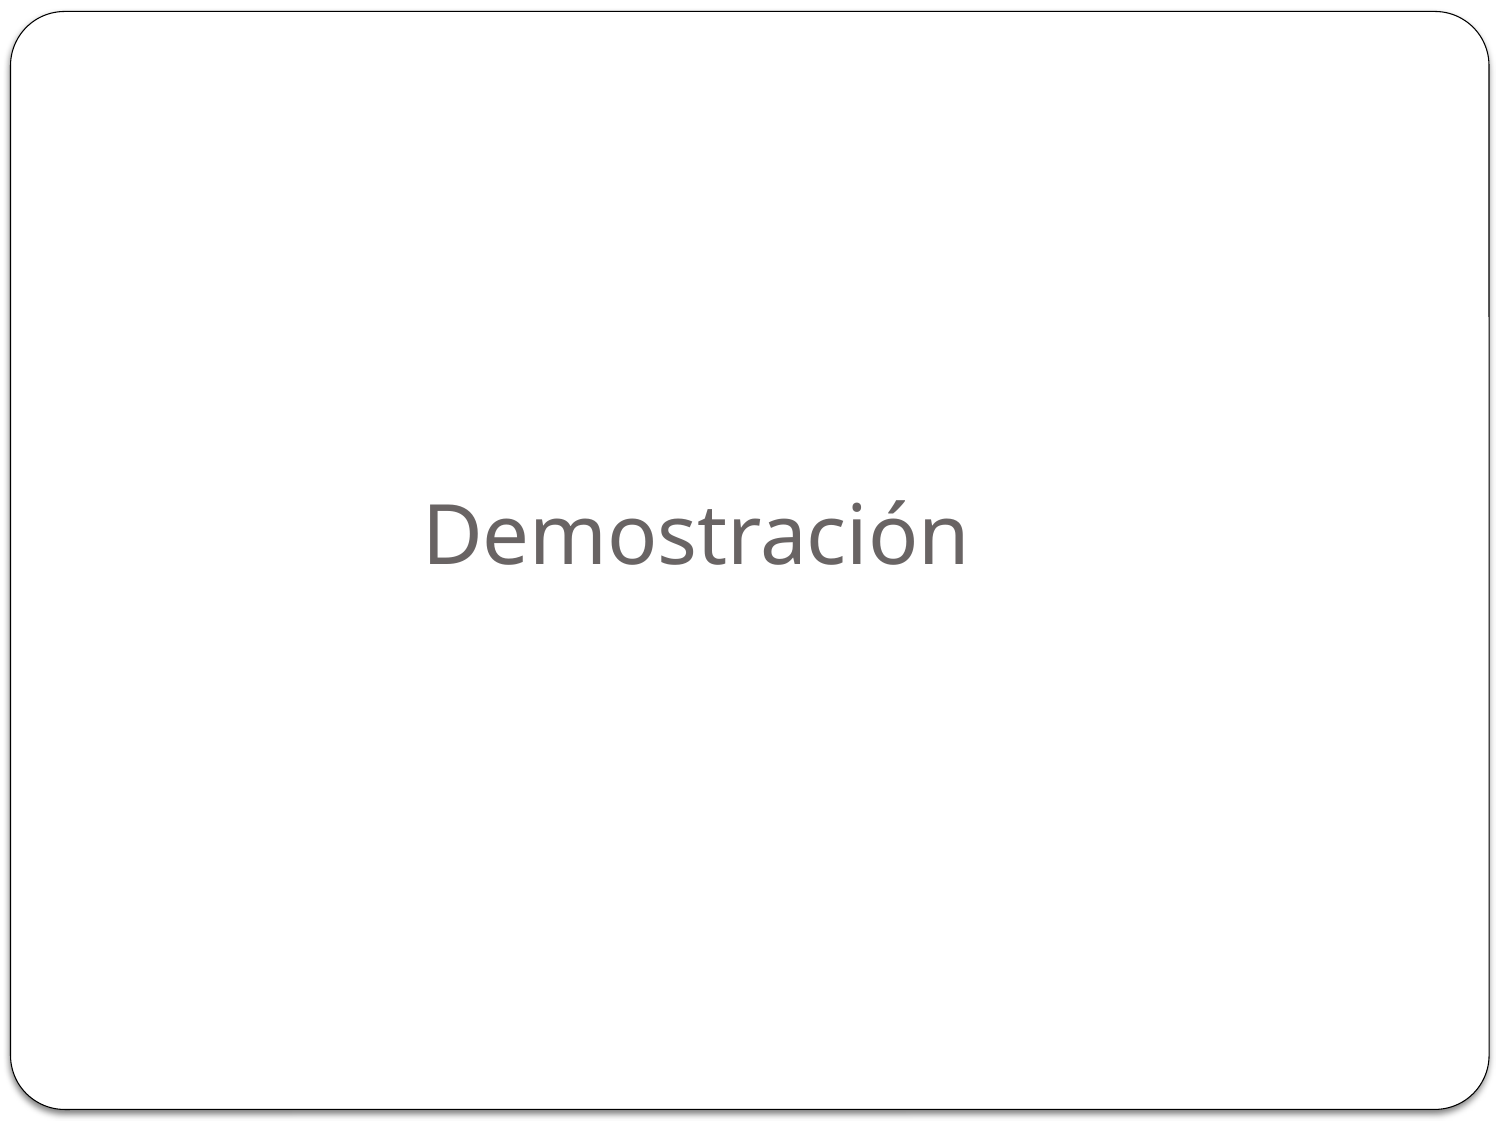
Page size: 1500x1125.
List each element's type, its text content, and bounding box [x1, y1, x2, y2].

title Demostración [407, 408, 1128, 597]
